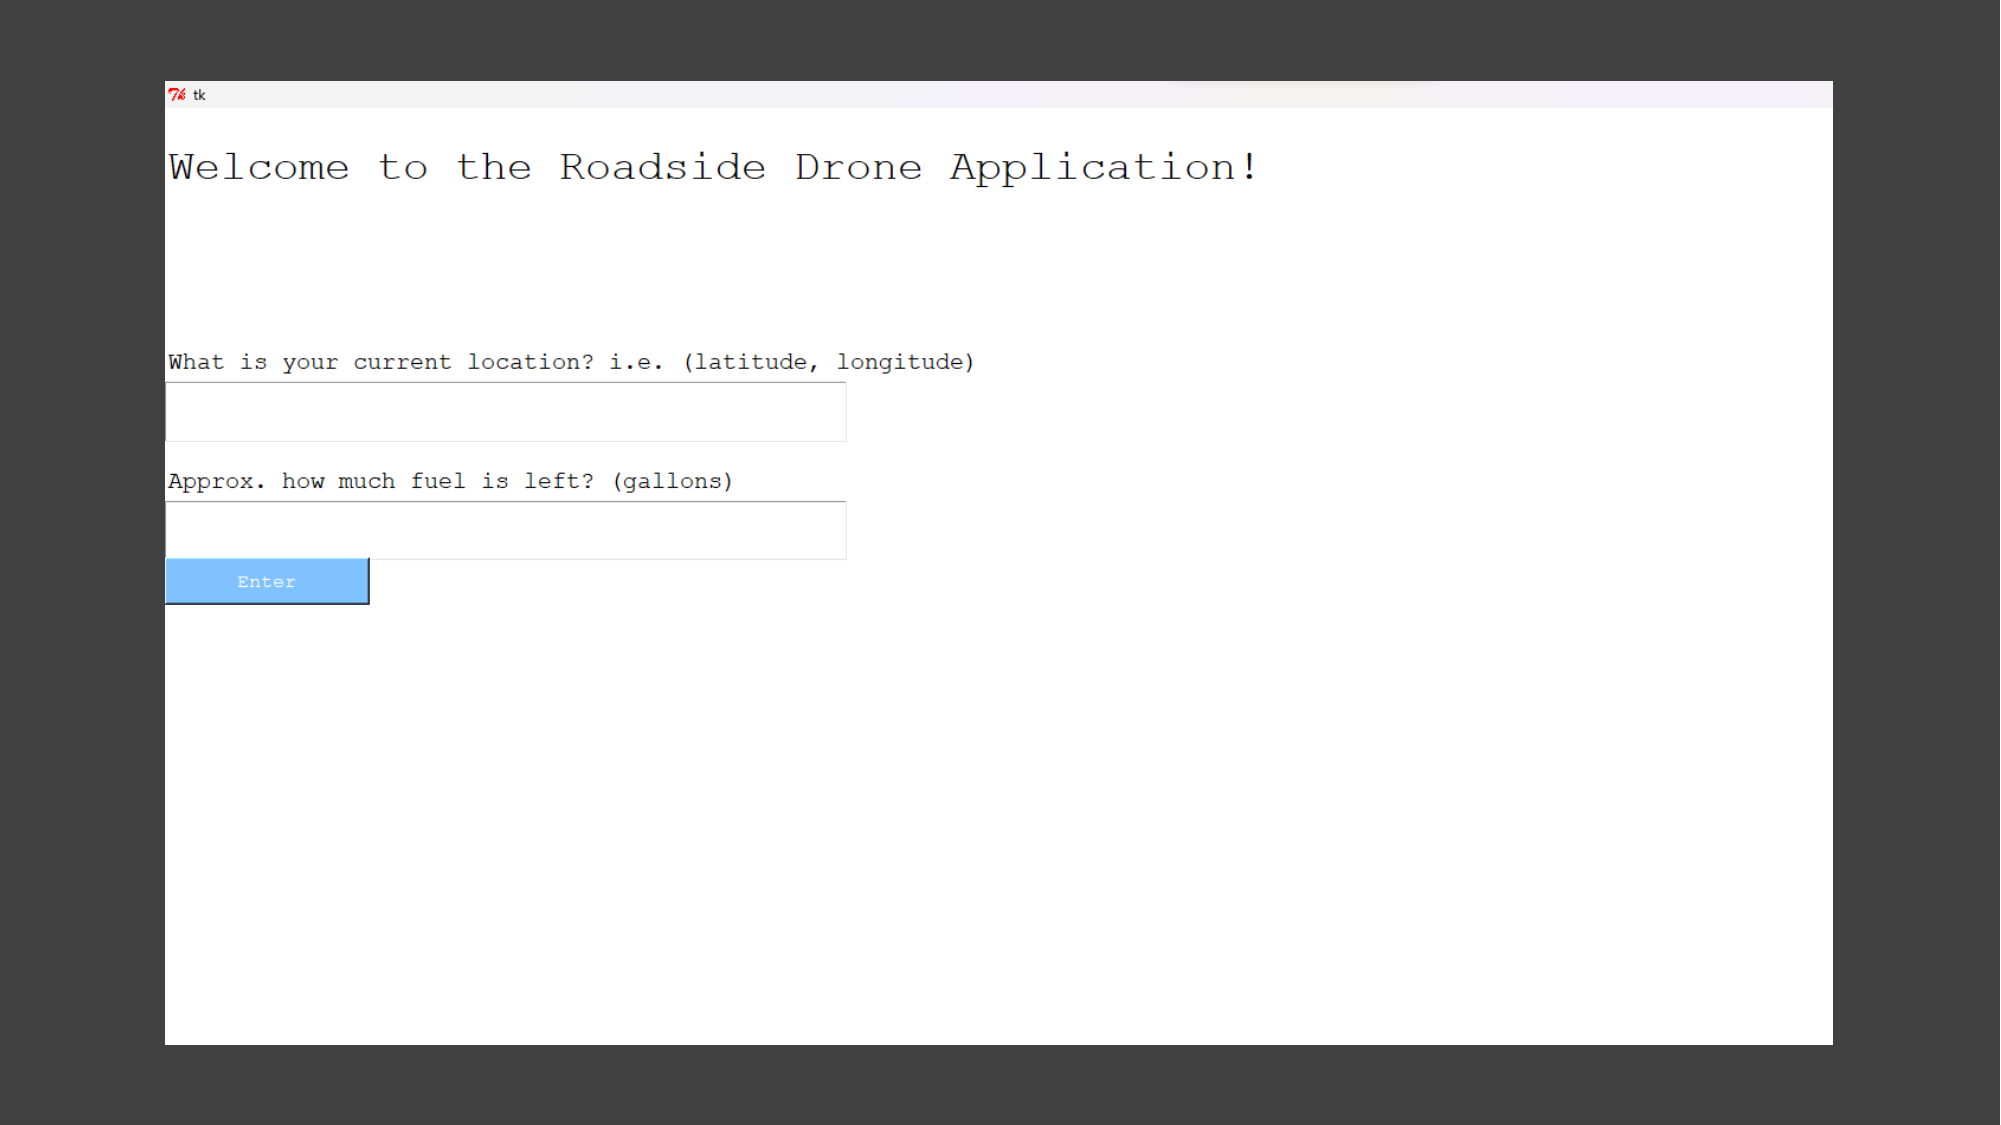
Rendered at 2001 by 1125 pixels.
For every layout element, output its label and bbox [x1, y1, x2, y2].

picture [165, 81, 1834, 1045]
